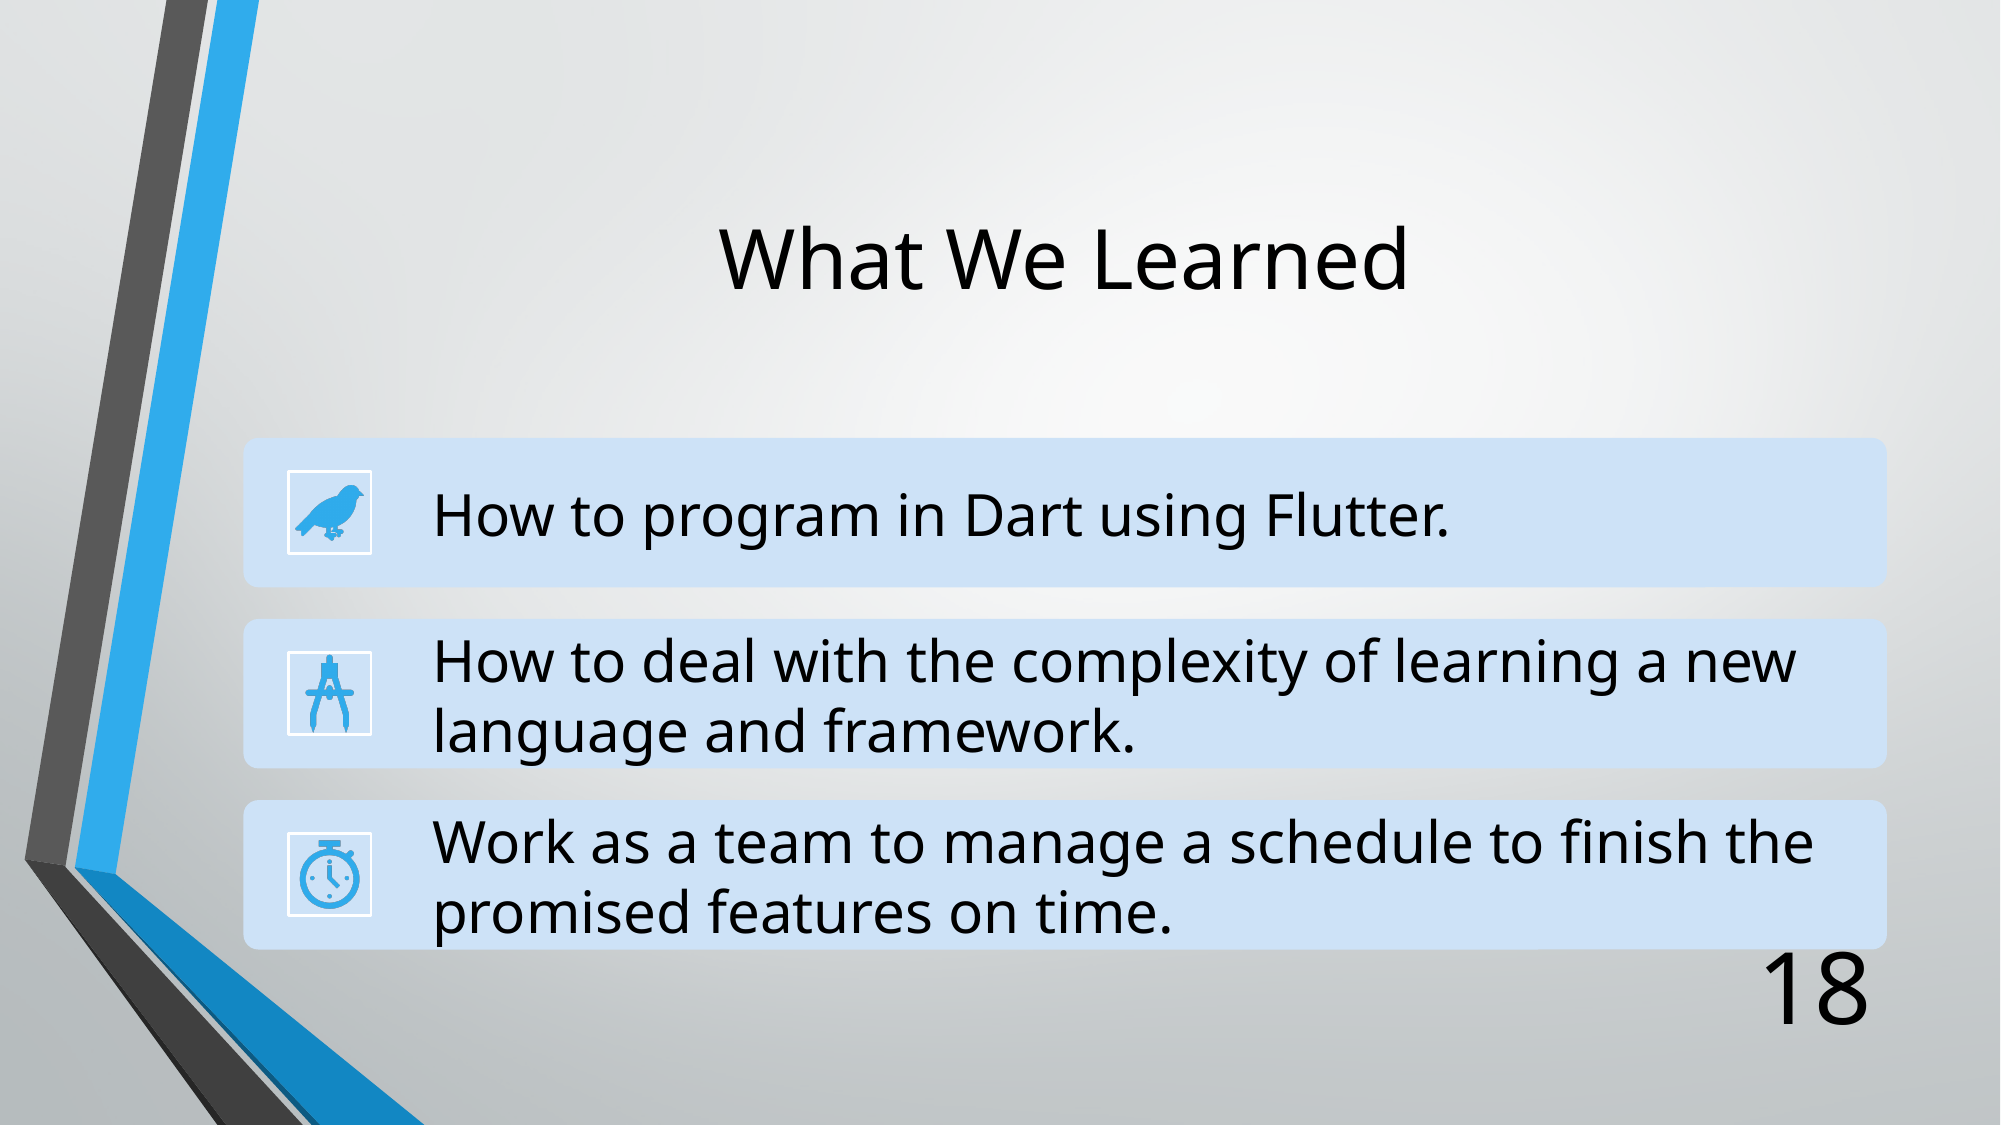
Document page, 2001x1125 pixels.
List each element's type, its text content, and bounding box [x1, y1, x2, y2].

slide_number 18 [1672, 962, 1887, 1023]
title What We Learned [243, 112, 1887, 400]
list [243, 437, 1888, 951]
